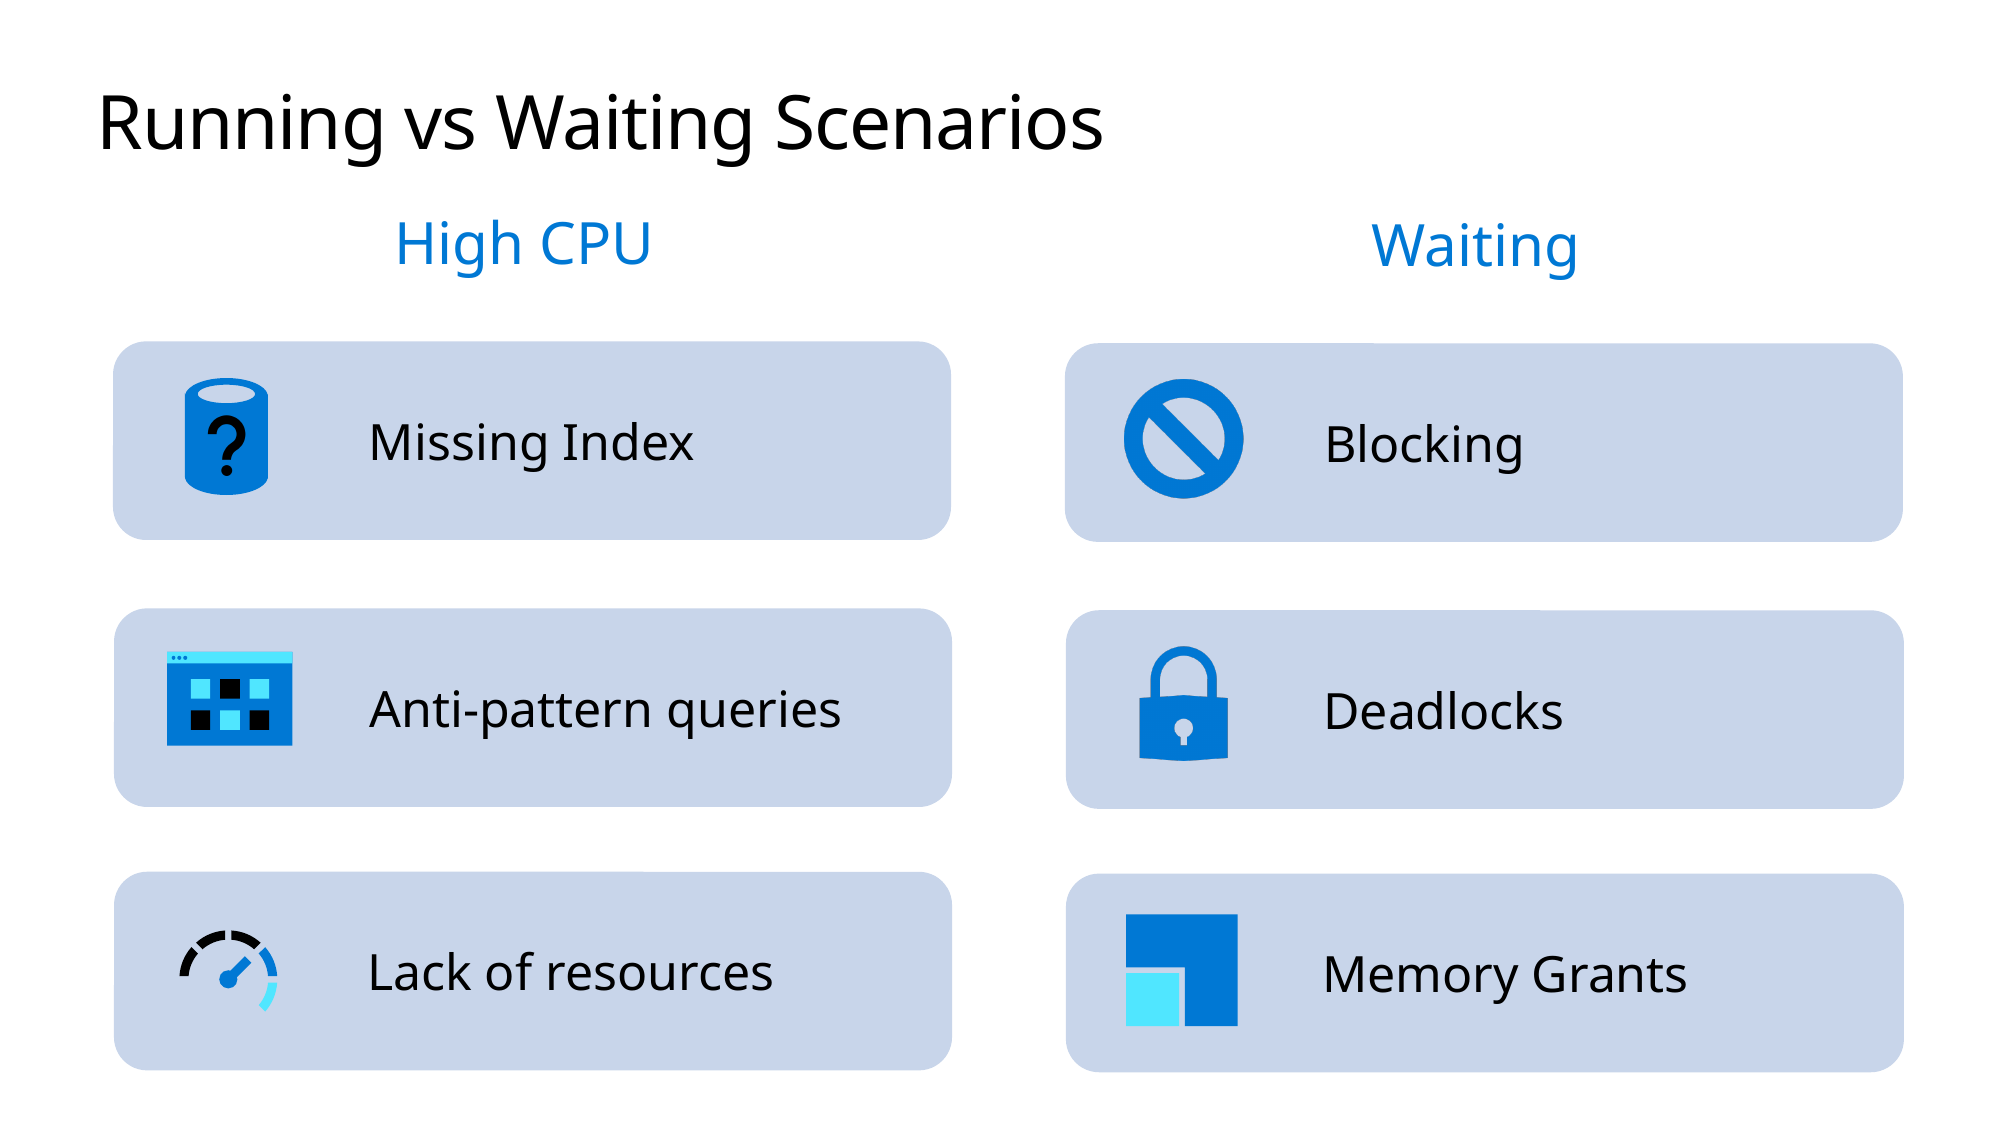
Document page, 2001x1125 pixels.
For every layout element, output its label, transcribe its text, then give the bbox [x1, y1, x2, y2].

text_box Lack of resources [367, 940, 775, 1001]
title Running vs Waiting Scenarios [96, 75, 1904, 166]
text_box [1064, 342, 1904, 543]
picture [1108, 362, 1259, 514]
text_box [1065, 610, 1905, 810]
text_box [113, 608, 953, 808]
text_box Missing Index [368, 410, 696, 471]
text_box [1065, 873, 1905, 1073]
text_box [179, 930, 278, 1012]
list Waiting [1047, 208, 1905, 279]
text_box [112, 340, 952, 541]
list High CPU [95, 205, 953, 277]
text_box [113, 870, 953, 1072]
picture [191, 410, 262, 481]
text_box [184, 378, 268, 496]
text_box Blocking [1324, 412, 1526, 473]
